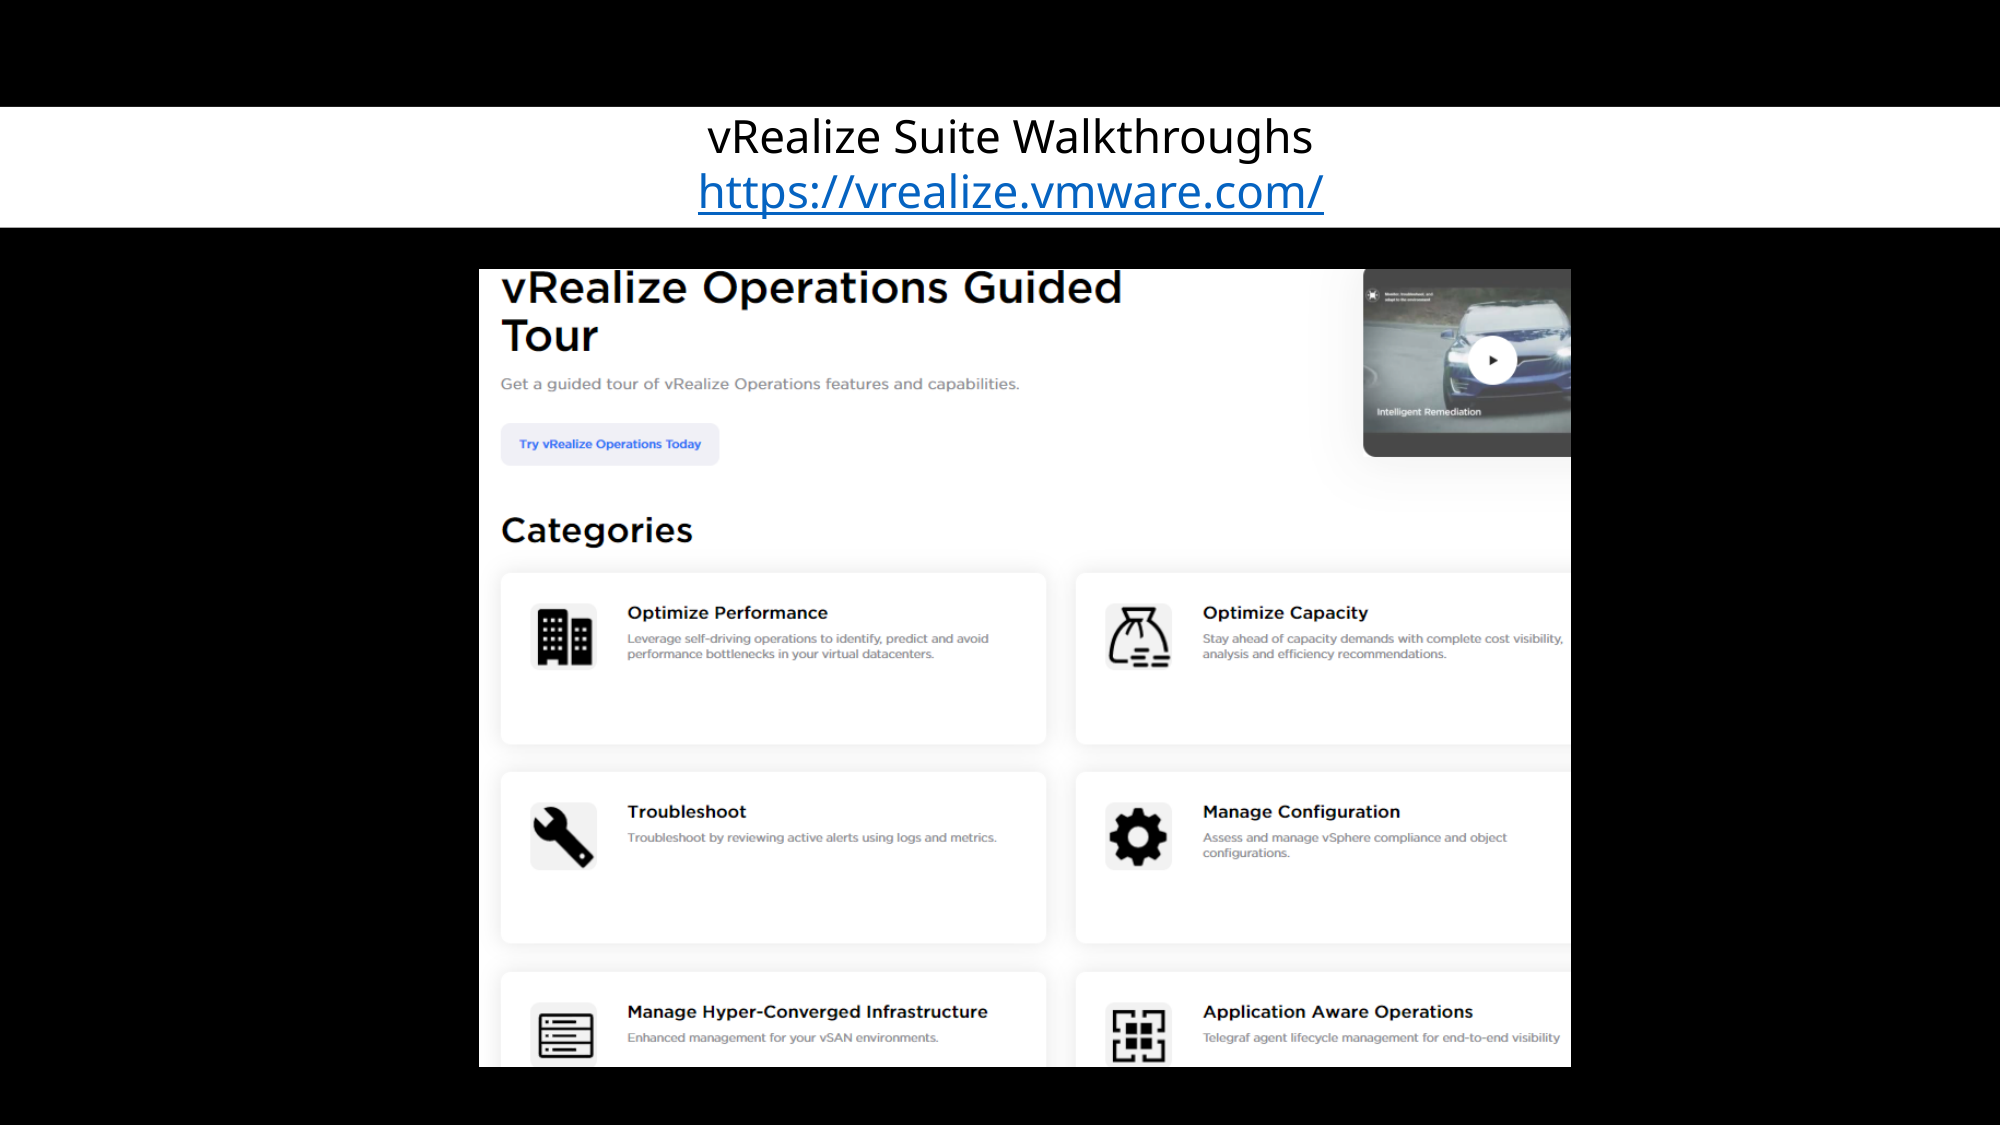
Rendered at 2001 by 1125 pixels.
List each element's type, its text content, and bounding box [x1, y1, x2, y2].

title vRealize Suite Walkthroughs https://vrealize.vmware.com/ [91, 105, 1931, 228]
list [479, 269, 1571, 1067]
text_box [0, 106, 2000, 229]
